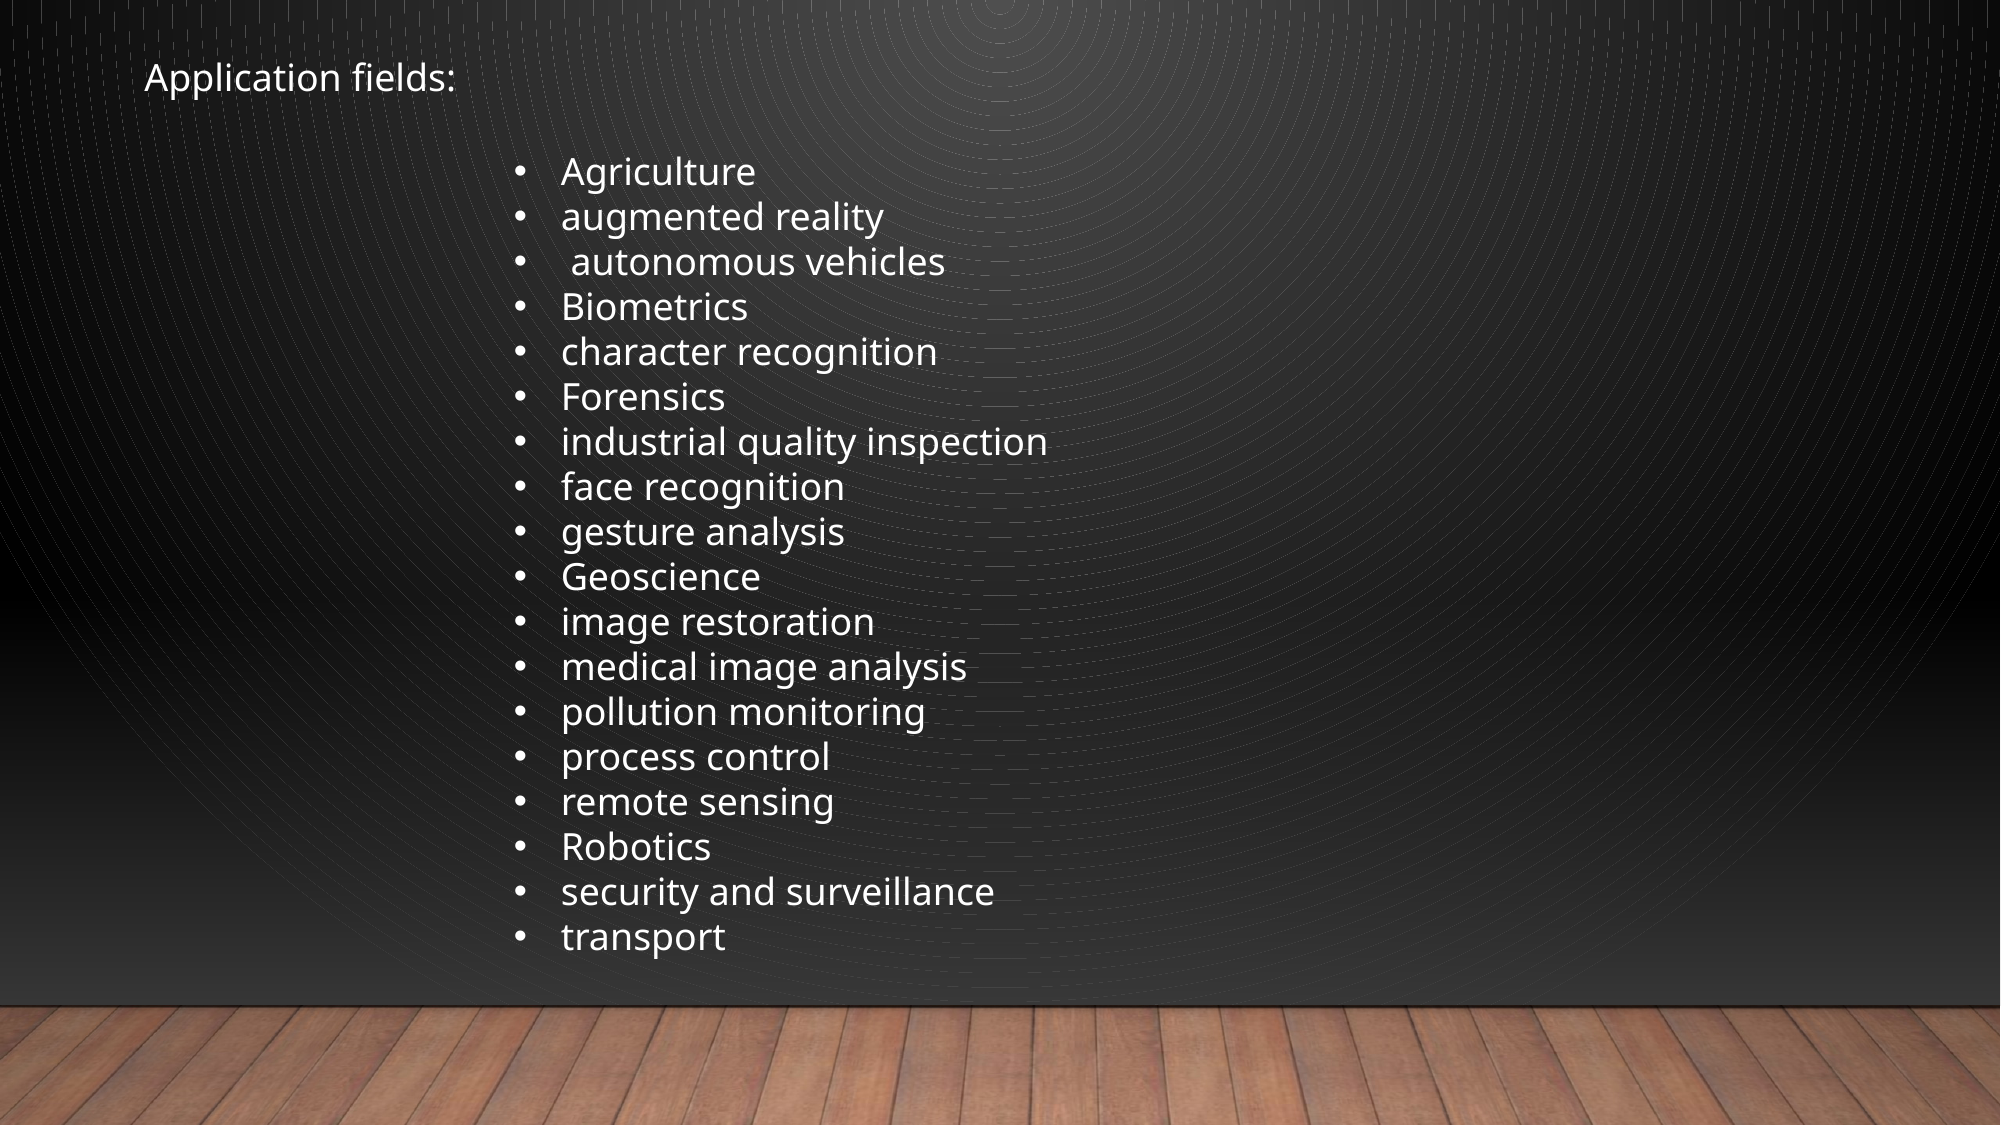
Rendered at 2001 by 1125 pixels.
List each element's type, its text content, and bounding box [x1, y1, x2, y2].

text_box Agriculture augmented reality autonomous vehicles Biometrics character recognition Forensics industrial quality inspection face recognition gesture analysis Geoscience image restoration medical image analysis pollution monitoring process control remote sensing Robotics security and surveillance transport [499, 140, 1500, 966]
picture [0, 1005, 2000, 1125]
text_box Application fields: [129, 47, 881, 107]
